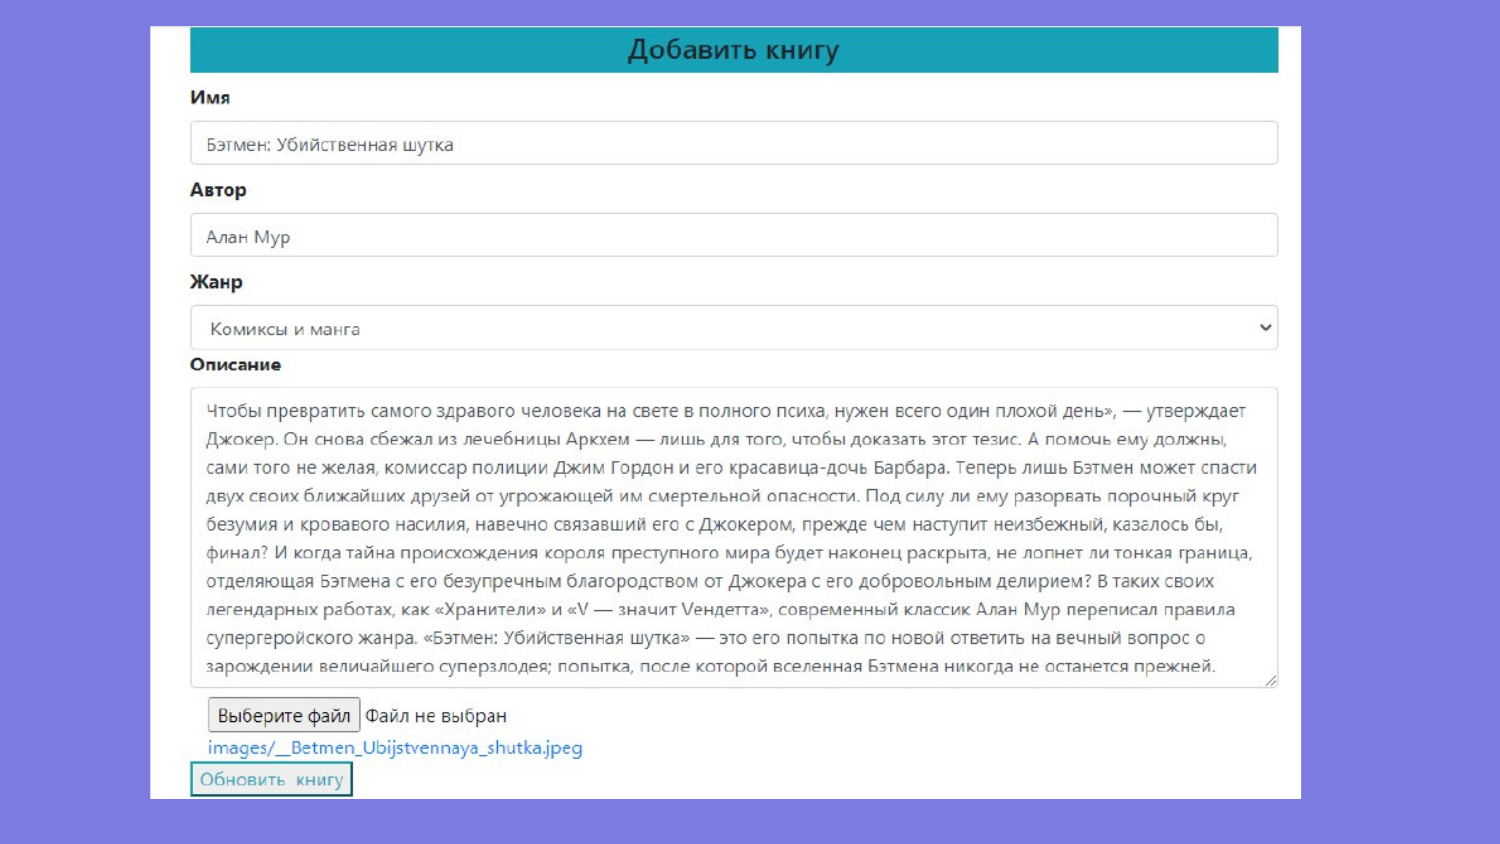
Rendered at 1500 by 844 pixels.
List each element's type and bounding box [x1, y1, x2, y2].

picture [150, 25, 1302, 800]
